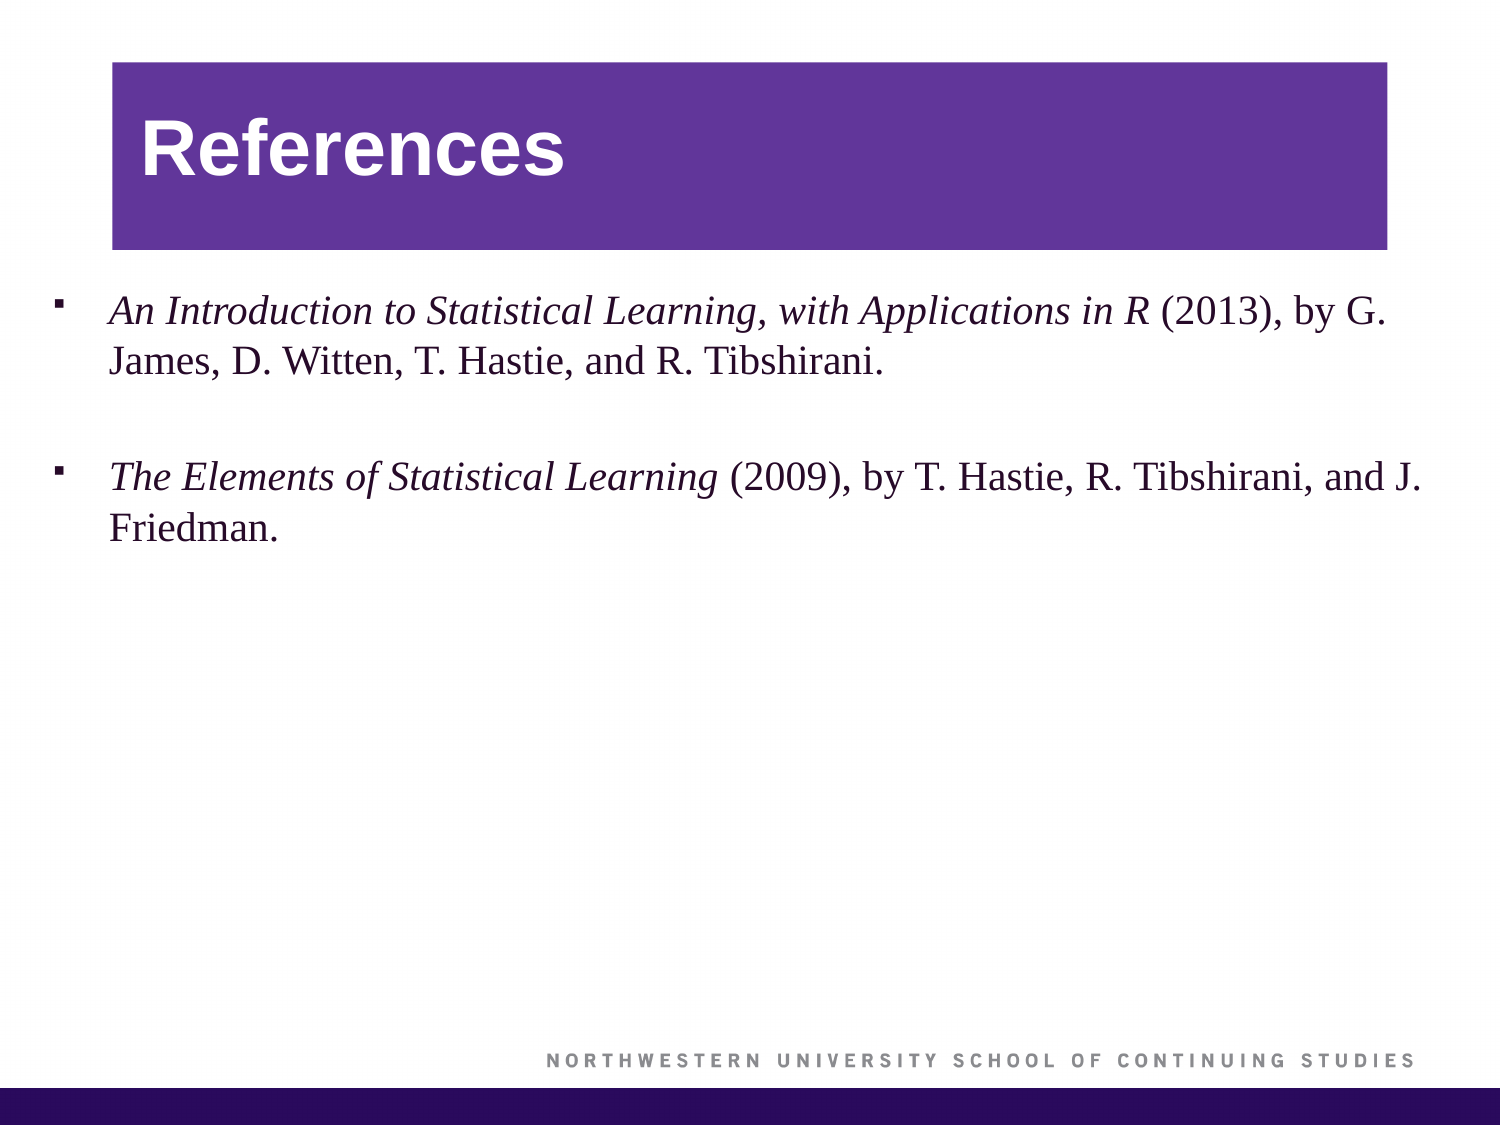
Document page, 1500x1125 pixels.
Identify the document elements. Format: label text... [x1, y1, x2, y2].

list An Introduction to Statistical Learning, with Applications in R (2013), by G. James, D. Witten, T. Hastie, and R. Tibshirani. The Elements of Statistical Learning (2009), by T. Hastie, R. Tibshirani, and J. Friedman. [37, 275, 1475, 950]
title References [125, 50, 1400, 238]
picture [0, 0, 1500, 1125]
